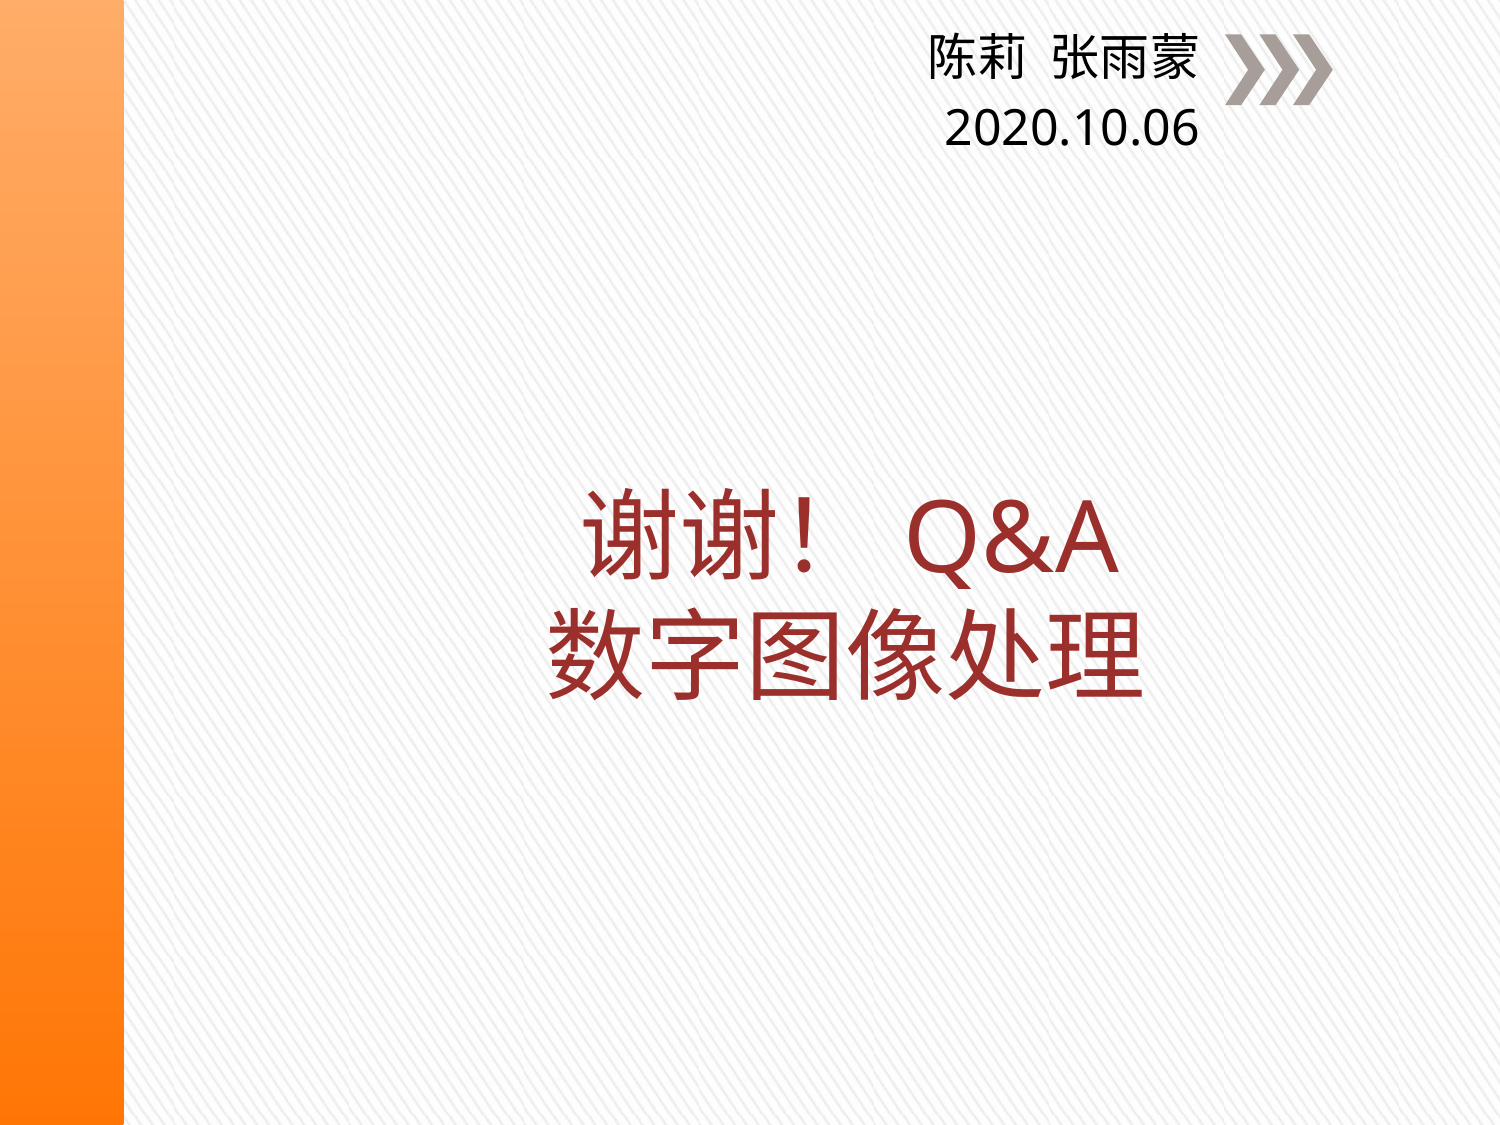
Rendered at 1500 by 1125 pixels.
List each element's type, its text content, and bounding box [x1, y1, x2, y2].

table_cell download [0, 281, 123, 285]
text_box 陈莉 张雨蒙 2020.10.06 [199, 18, 1215, 174]
title 谢谢！Q&A 数字图像处理 [530, 310, 1500, 721]
